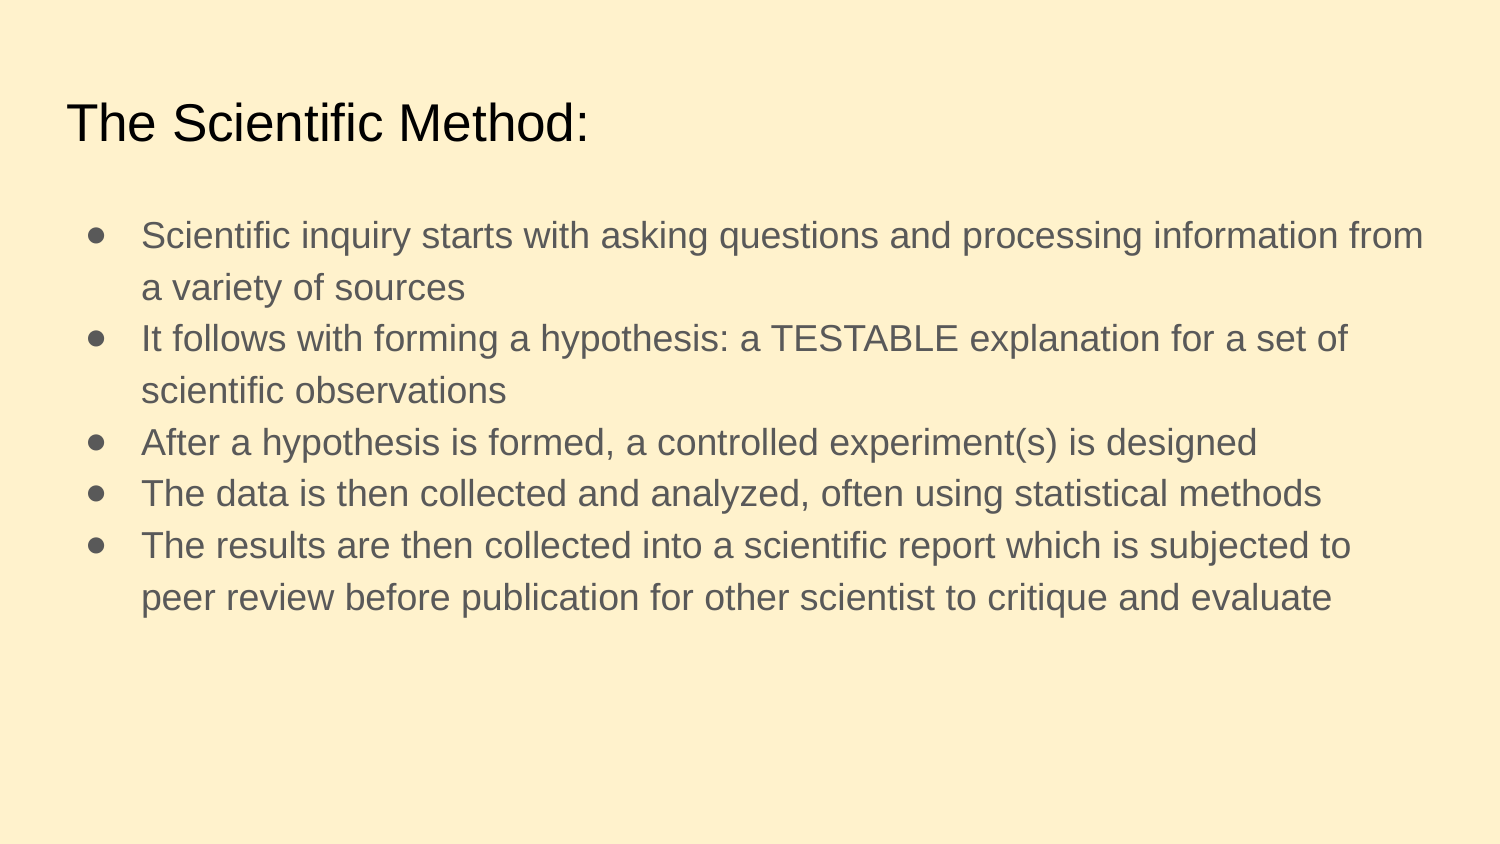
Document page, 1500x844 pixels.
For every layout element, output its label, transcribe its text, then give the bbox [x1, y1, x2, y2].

title The Scientific Method: [51, 72, 1449, 167]
list Scientific inquiry starts with asking questions and processing information from a variety of sources It follows with forming a hypothesis: a TESTABLE explanation for a set of scientific observations After a hypothesis is formed, a controlled experiment(s) is designed The data is then collected and analyzed, often using statistical methods The results are then collected into a scientific report which is subjected to peer review before publication for other scientist to critique and evaluate [51, 189, 1449, 750]
